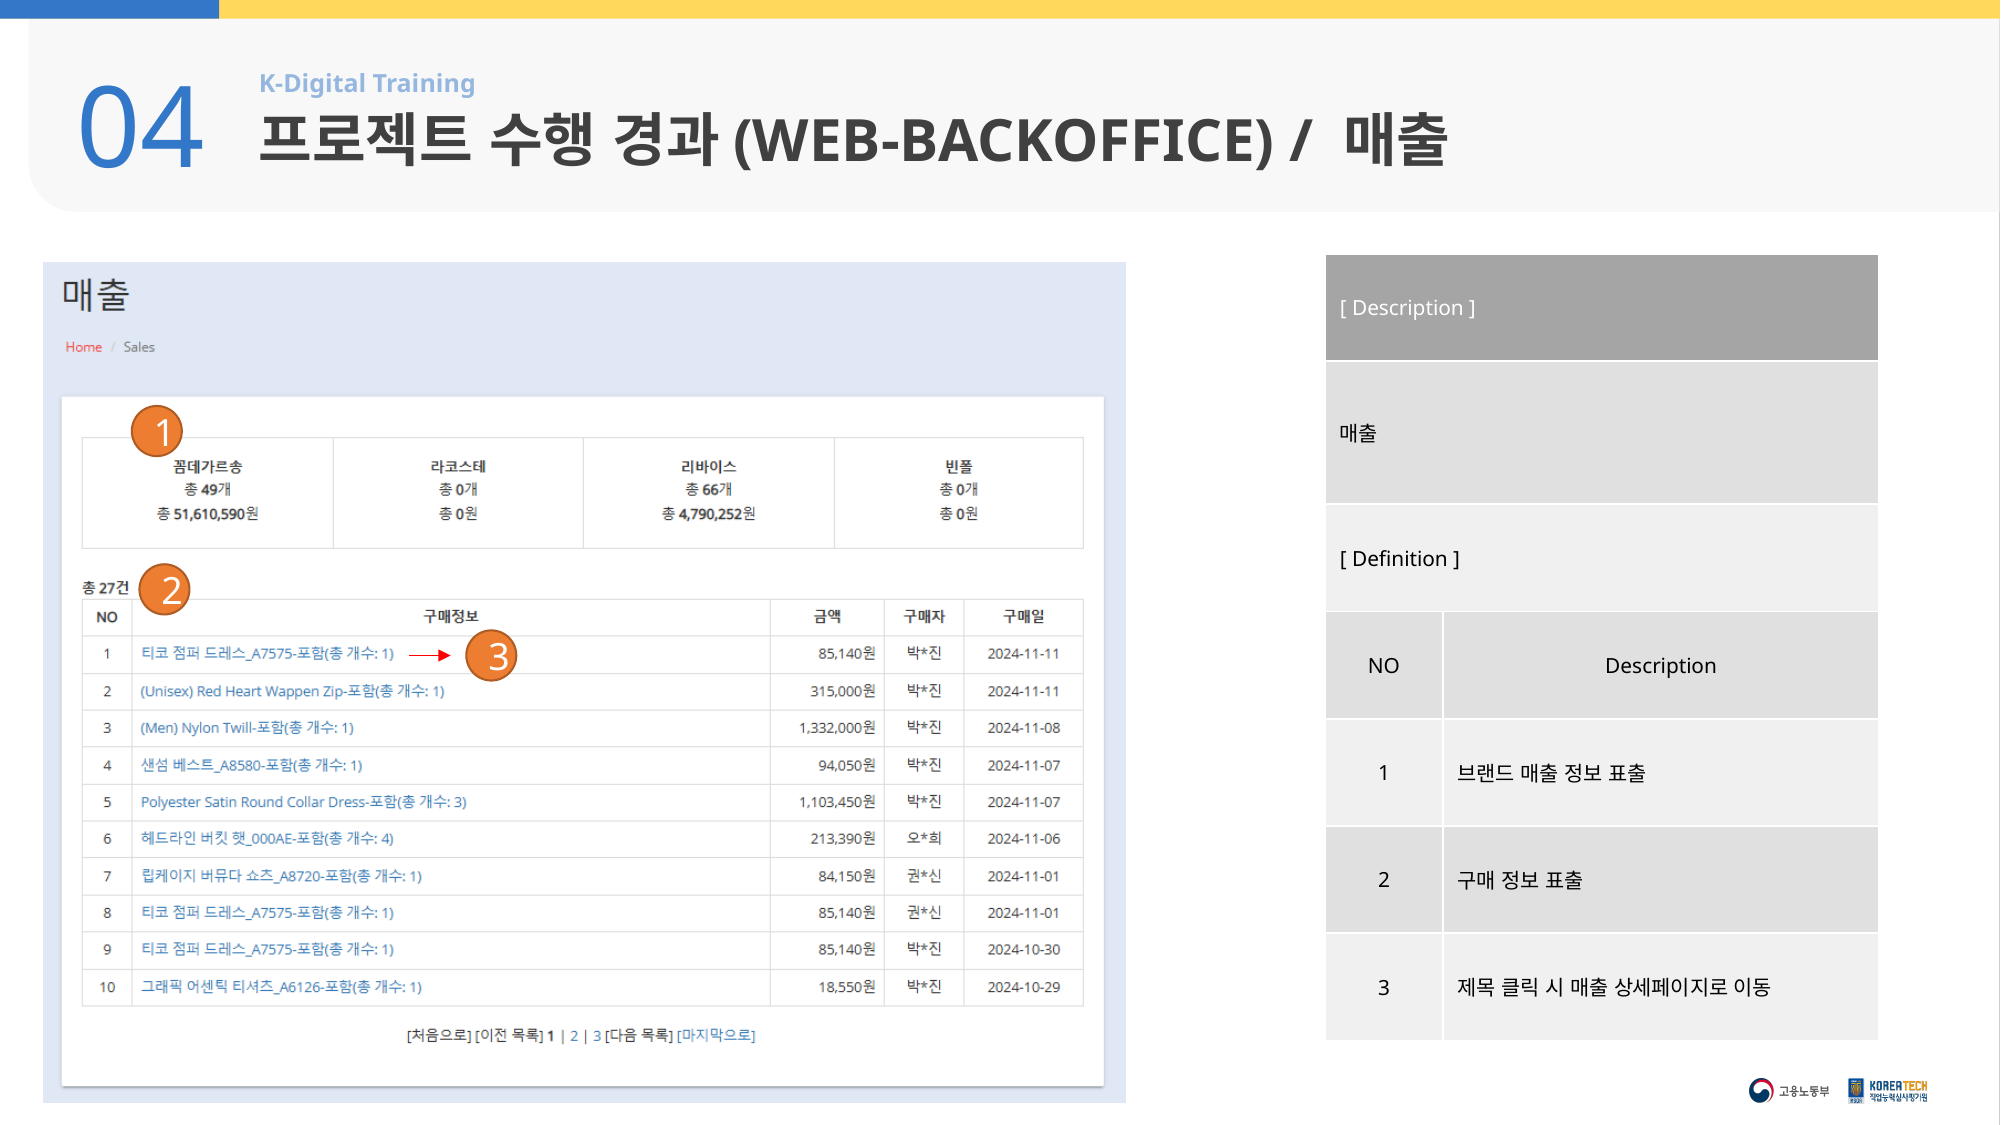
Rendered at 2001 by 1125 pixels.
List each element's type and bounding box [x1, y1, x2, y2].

text_box [61, 54, 1610, 191]
picture [0, 0, 2000, 1125]
text_box [1749, 1078, 1927, 1104]
